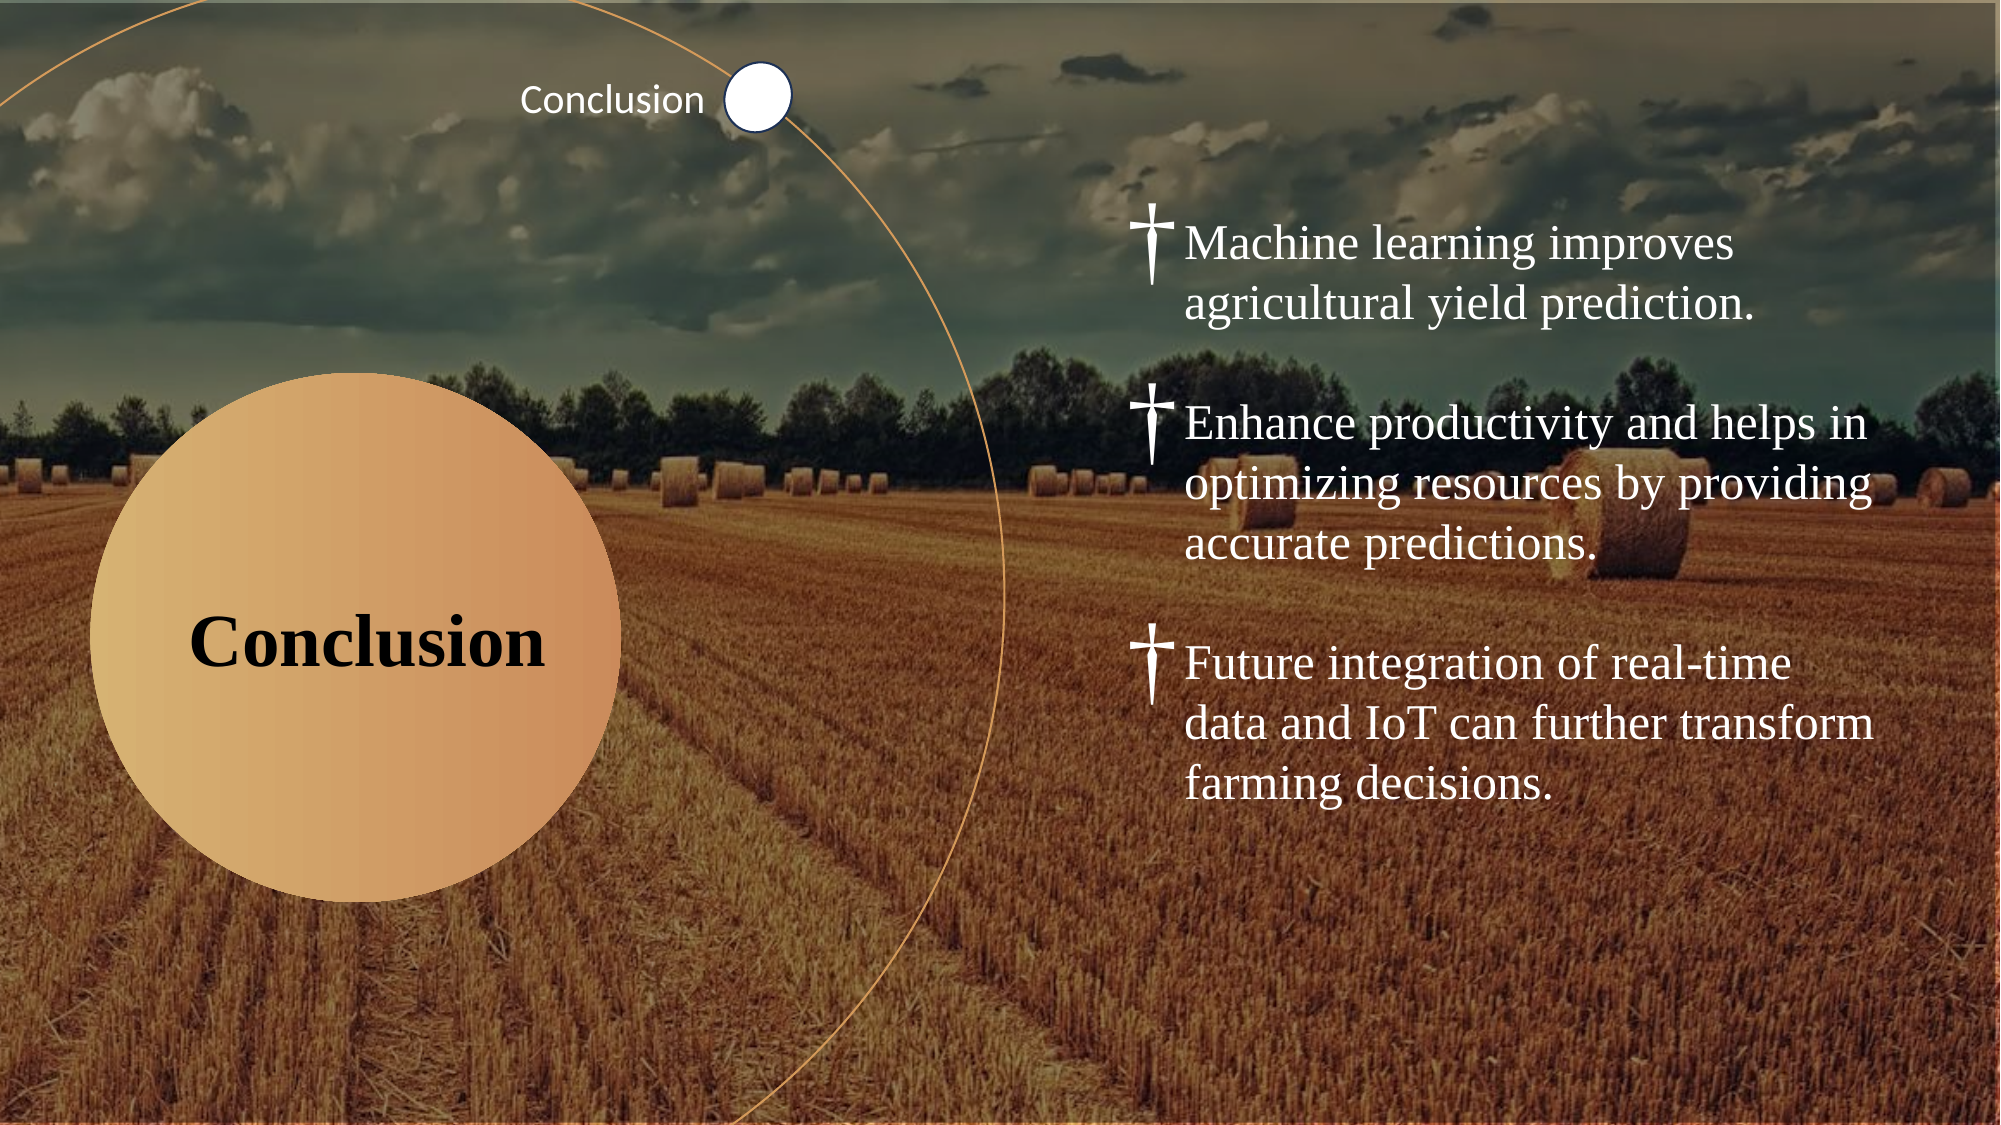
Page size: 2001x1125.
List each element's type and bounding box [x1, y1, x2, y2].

picture [1013, 0, 2000, 1125]
text_box [0, 0, 1013, 1125]
